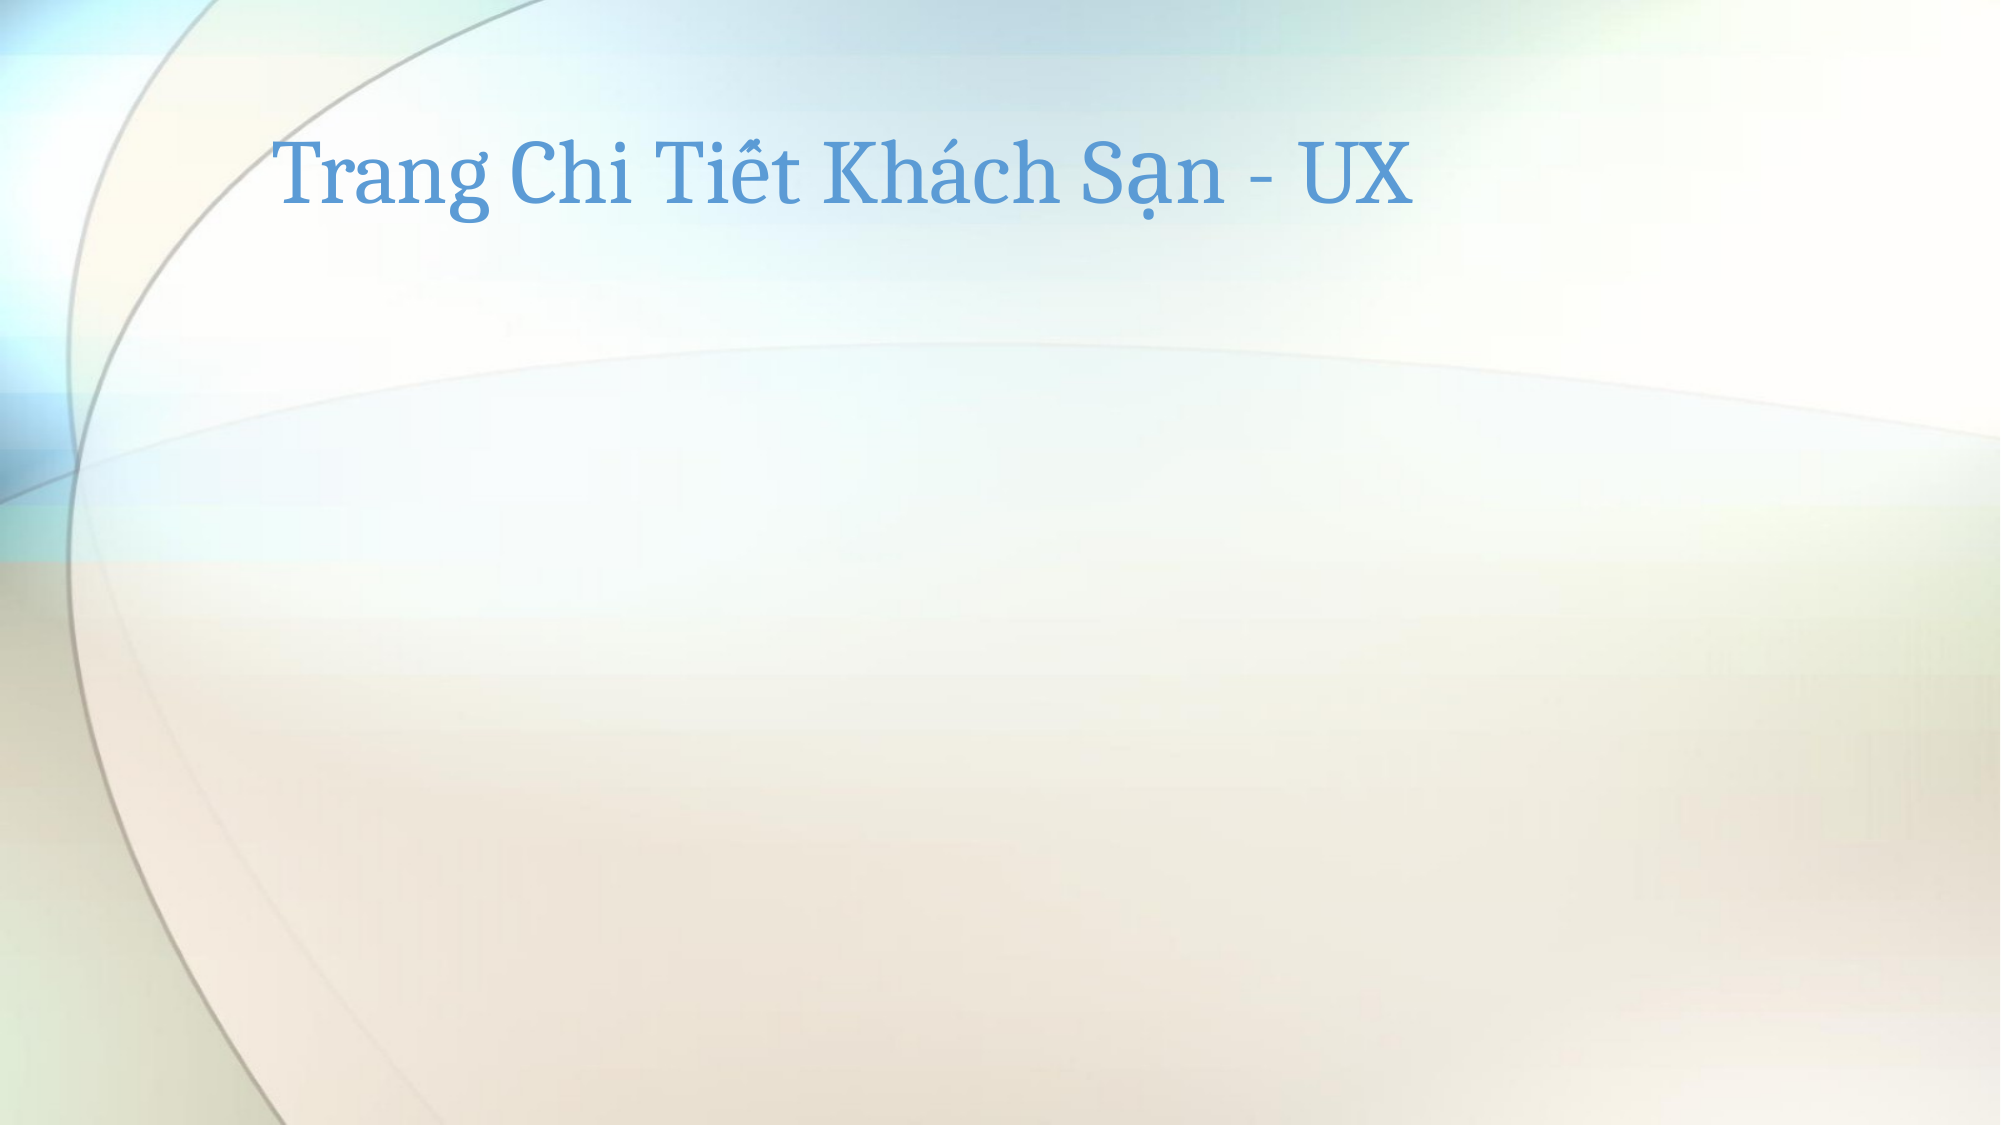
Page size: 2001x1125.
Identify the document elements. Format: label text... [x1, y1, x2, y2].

picture [0, 0, 2001, 1125]
title Trang Chi Tiết Khách Sạn - UX [256, 57, 1738, 276]
